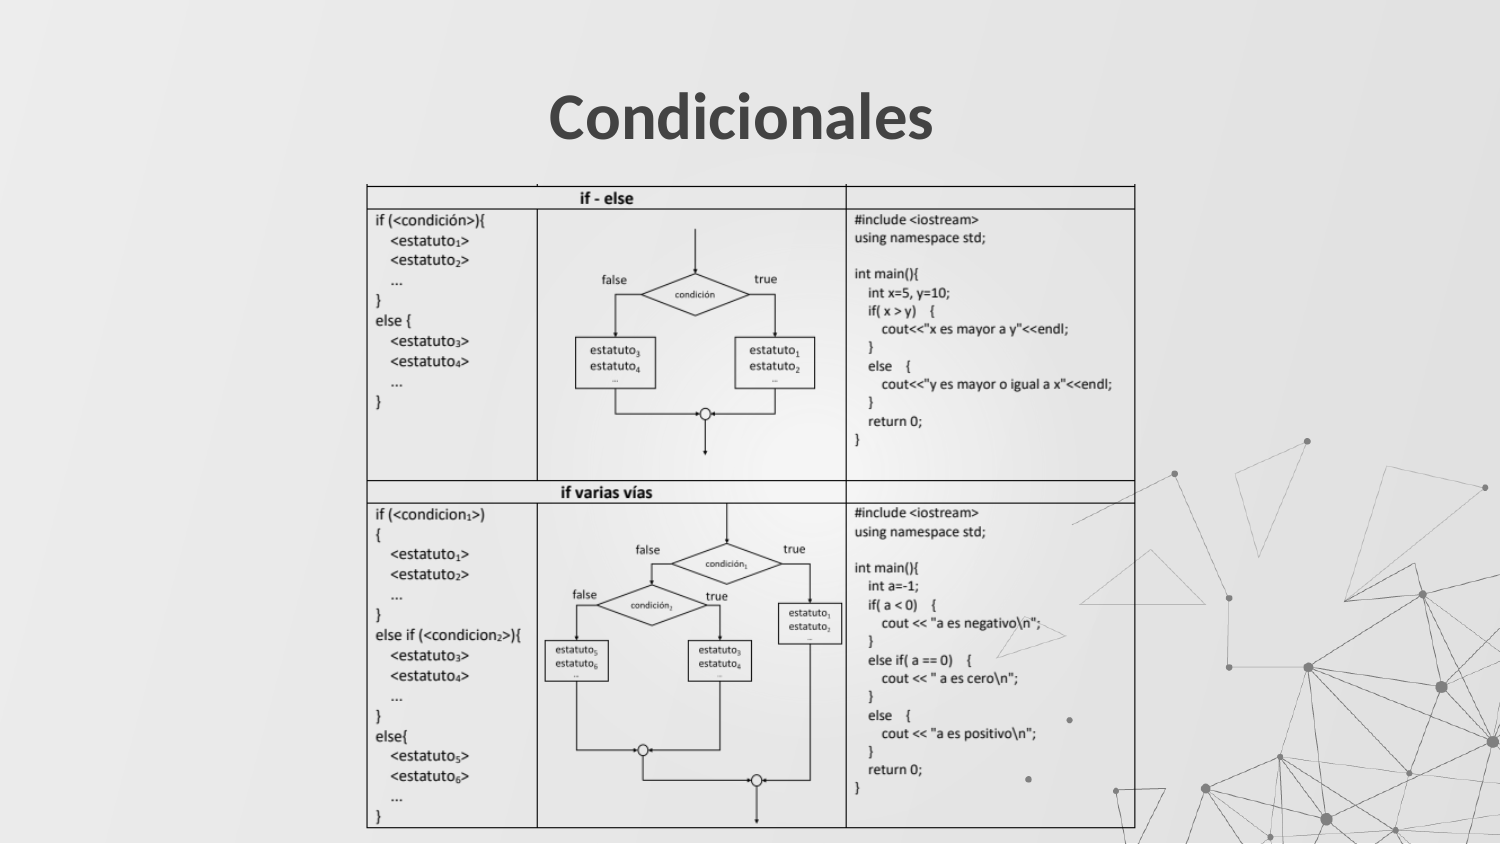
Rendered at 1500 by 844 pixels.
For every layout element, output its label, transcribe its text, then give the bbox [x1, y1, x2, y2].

title Condicionales [322, 57, 1178, 214]
picture [0, 0, 1500, 844]
